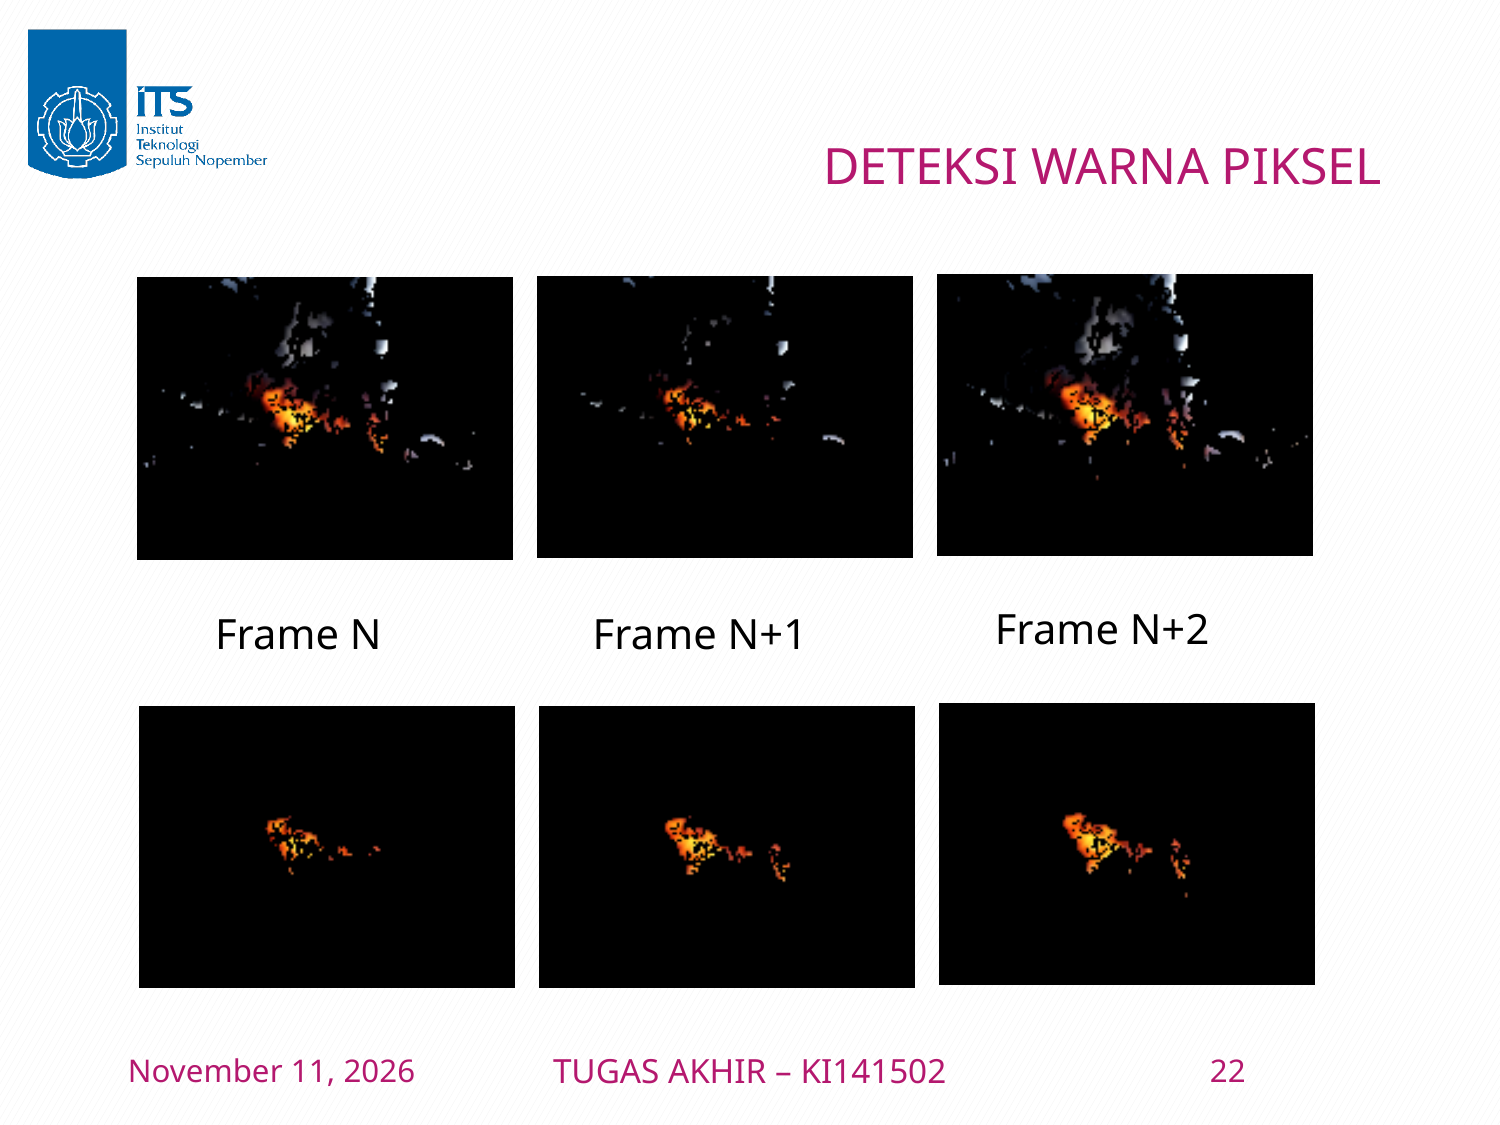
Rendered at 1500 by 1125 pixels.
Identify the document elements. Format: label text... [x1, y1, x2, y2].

picture [937, 274, 1313, 556]
picture [19, 21, 274, 187]
text_box Frame N+2 [970, 595, 1234, 661]
picture [939, 703, 1315, 985]
picture [139, 706, 515, 988]
title DETEKSI WARNA PIKSEL [103, 59, 1397, 278]
picture [537, 276, 913, 558]
text_box Frame N+1 [568, 600, 832, 665]
picture [137, 277, 513, 560]
picture [539, 706, 915, 988]
slide_number 22 [1059, 1042, 1397, 1103]
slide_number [103, 1042, 441, 1103]
text_box Frame N [167, 600, 430, 665]
footer TUGAS AKHIR – KI141502 [496, 1042, 1004, 1103]
